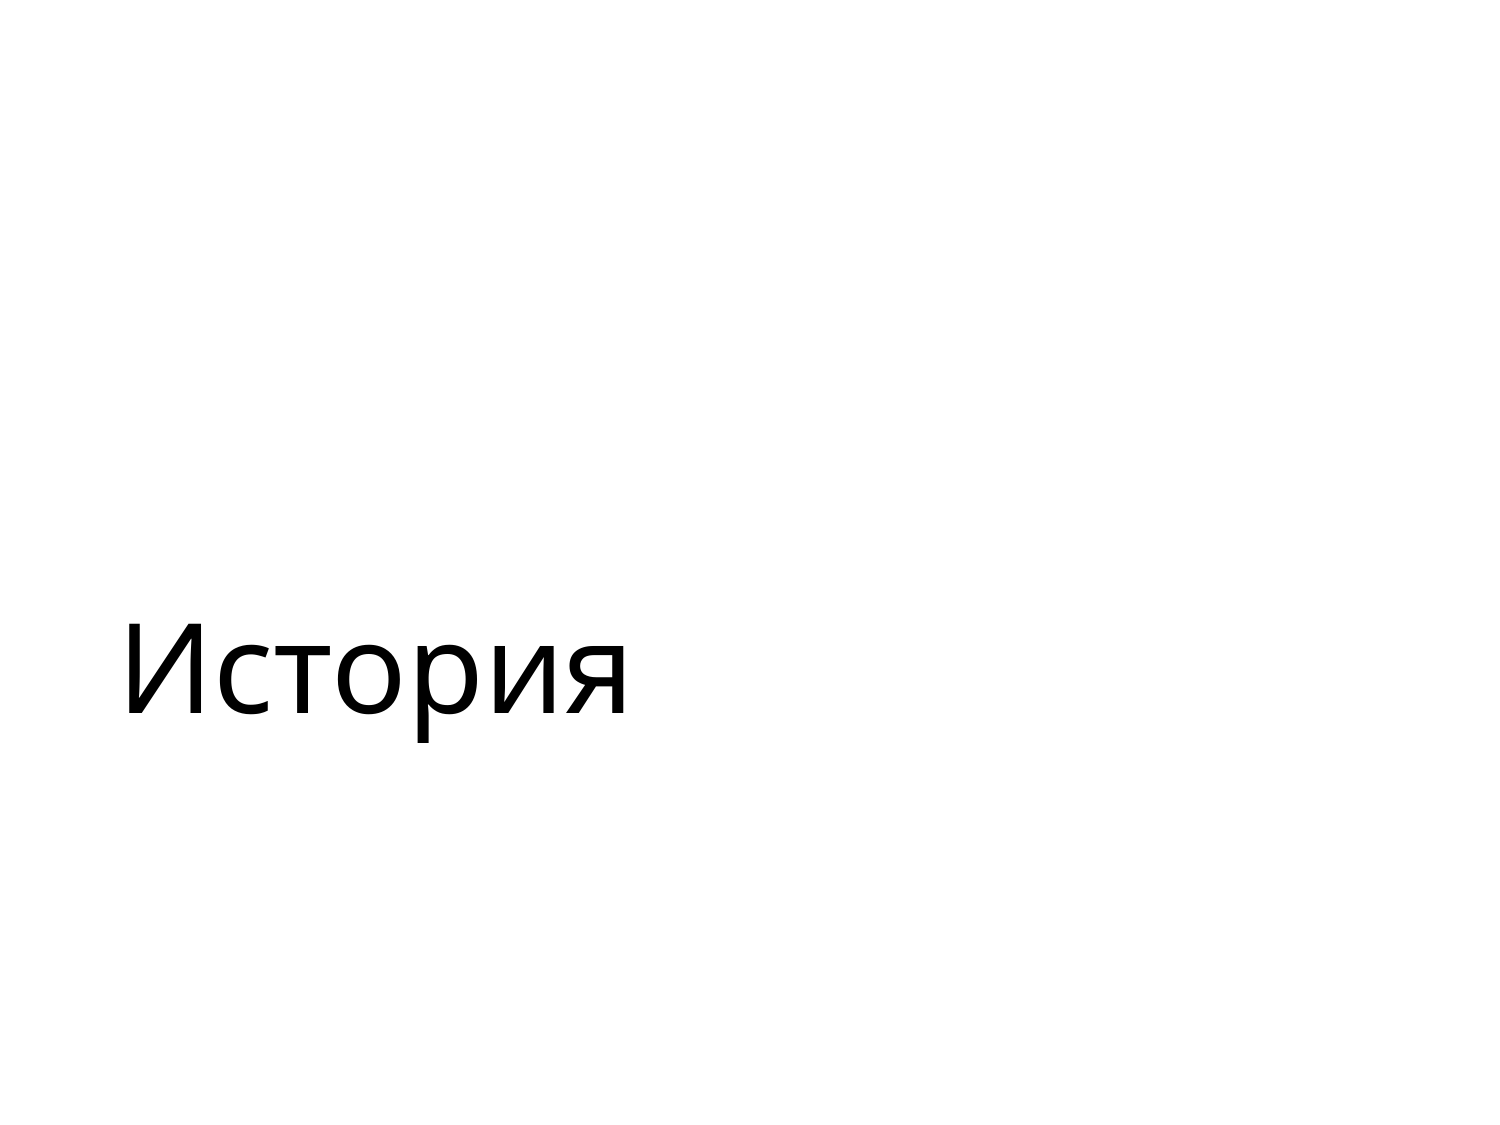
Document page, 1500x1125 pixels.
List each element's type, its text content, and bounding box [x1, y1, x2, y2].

title История [102, 280, 1397, 749]
